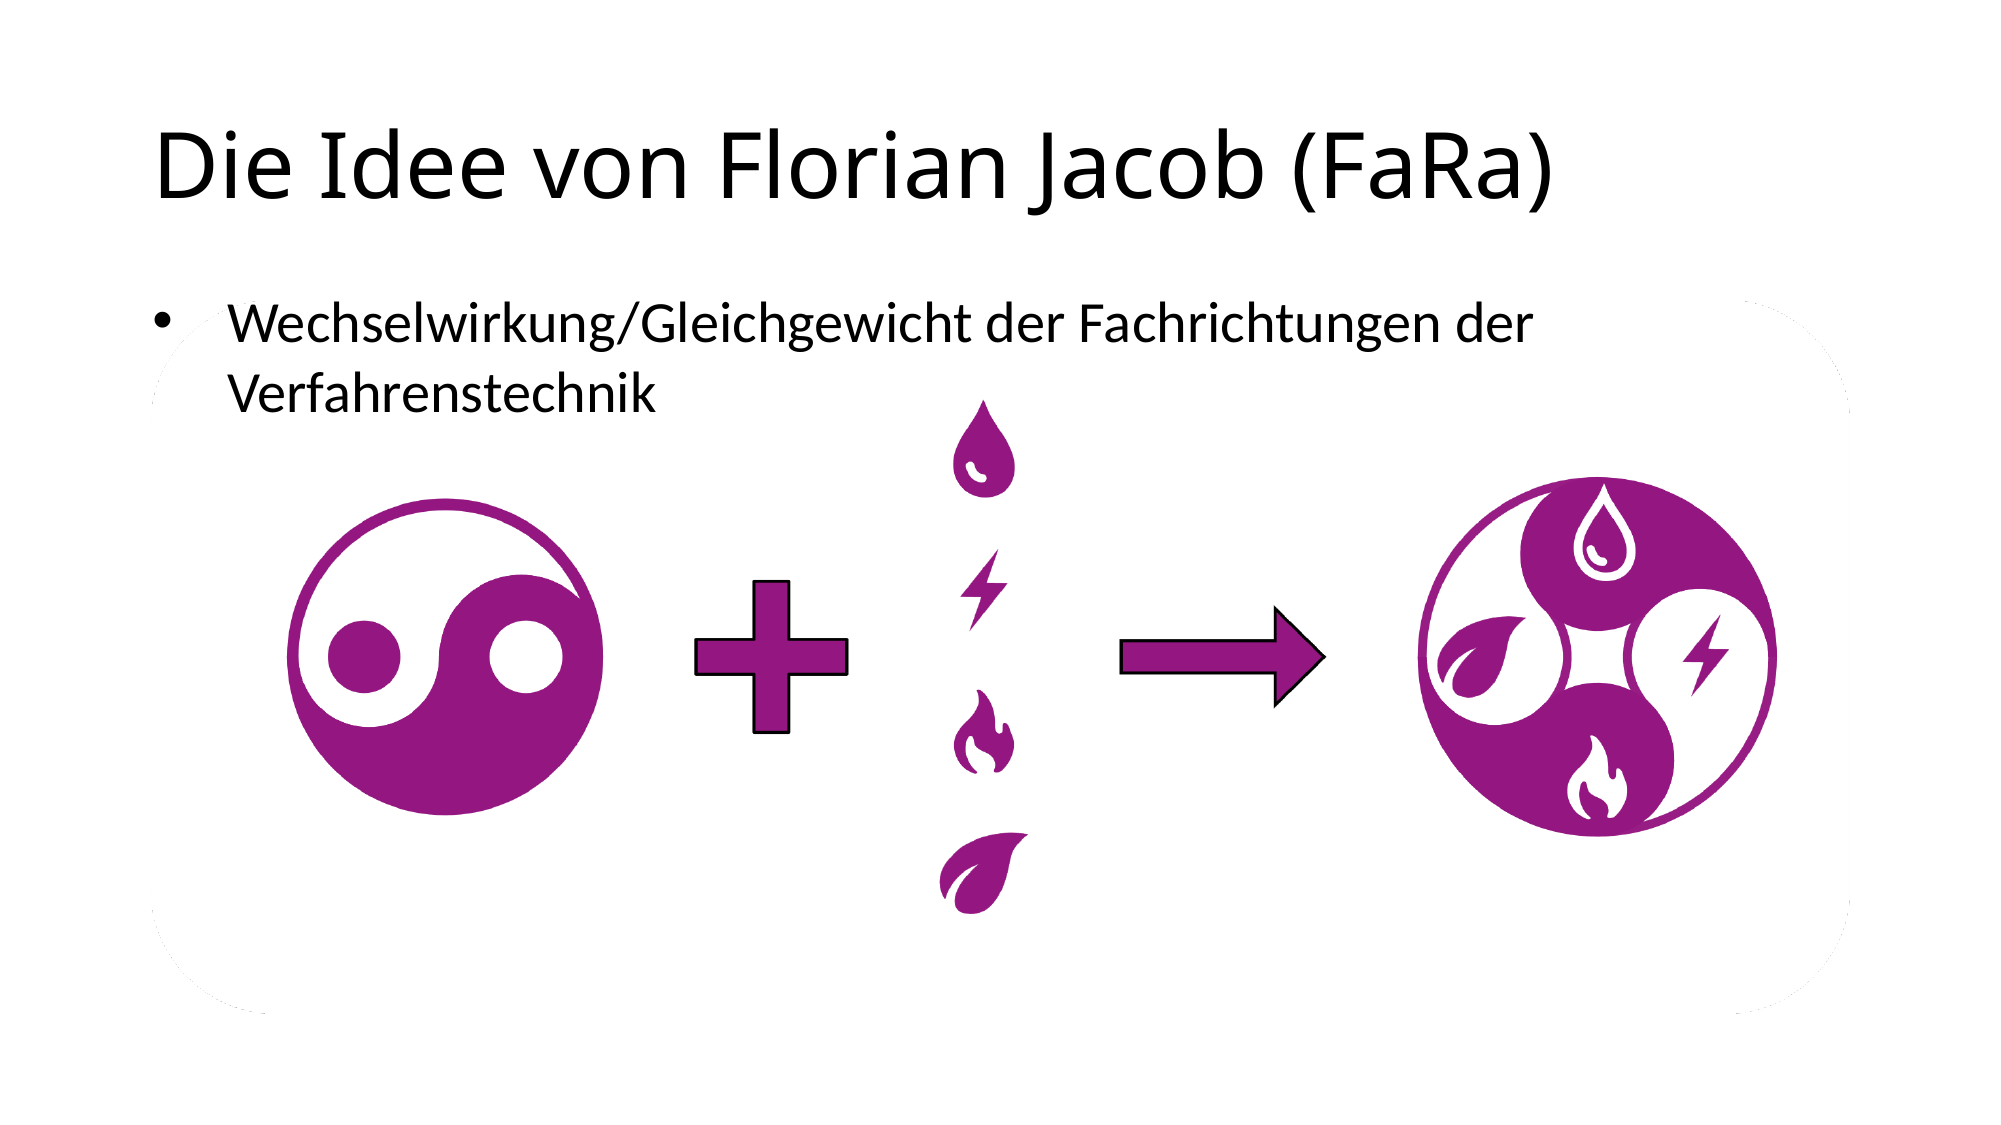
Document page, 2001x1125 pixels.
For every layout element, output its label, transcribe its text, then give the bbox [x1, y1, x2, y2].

text_box Wechselwirkung/Gleichgewicht der Fachrichtungen der Verfahrenstechnik [137, 277, 1950, 432]
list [150, 299, 1850, 1014]
title Die Idee von Florian Jacob (FaRa) [137, 59, 1863, 277]
